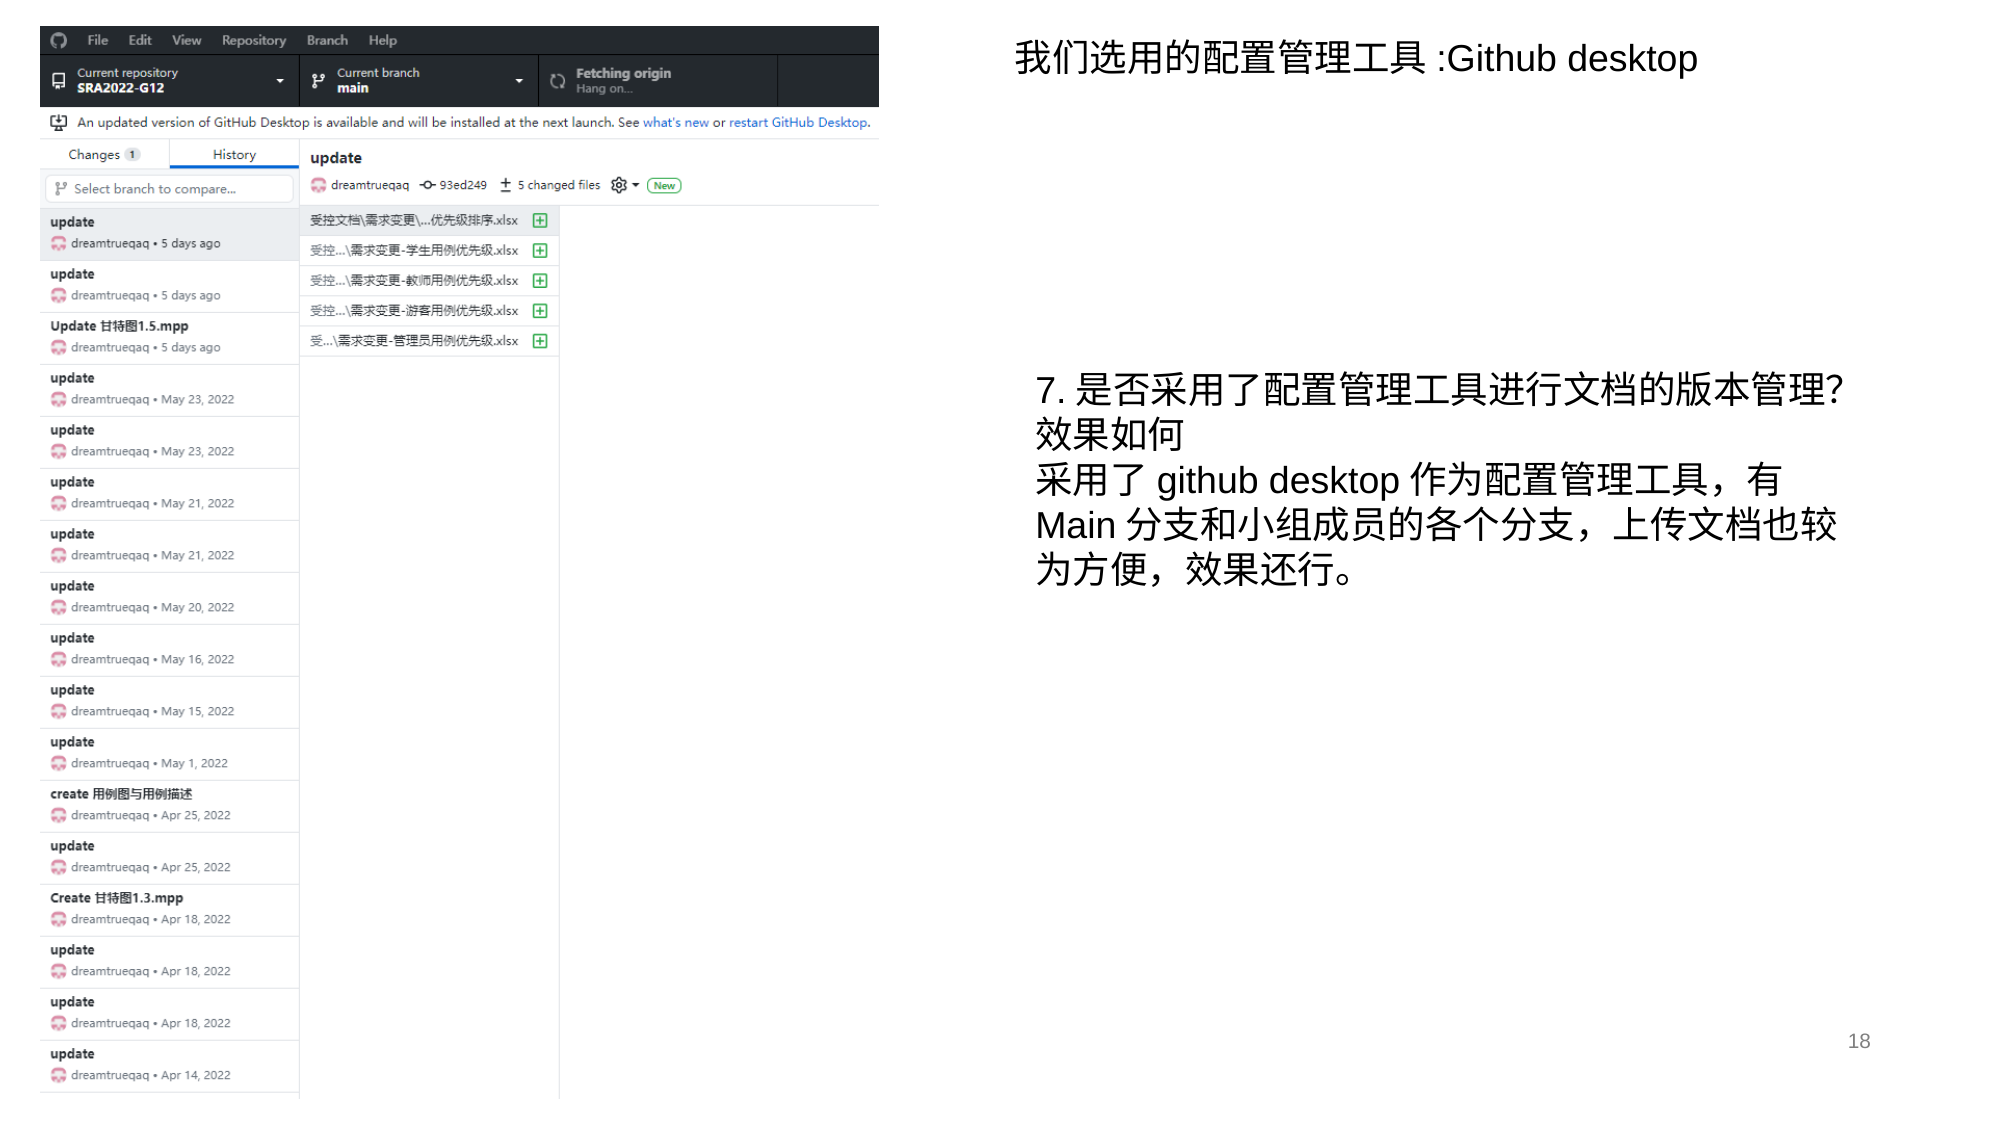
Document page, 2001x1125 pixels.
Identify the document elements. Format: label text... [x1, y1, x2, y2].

text_box 我们选用的配置管理工具:Github desktop [999, 26, 2000, 132]
text_box 7.是否采用了配置管理工具进行文档的版本管理？效果如何 采用了github desktop作为配置管理工具，有 Main分支和小组成员的各个分支，上传文档也较为方便，效果还行。 [1020, 358, 1859, 599]
slide_number 18 [1412, 1022, 1886, 1057]
picture [40, 26, 879, 1099]
